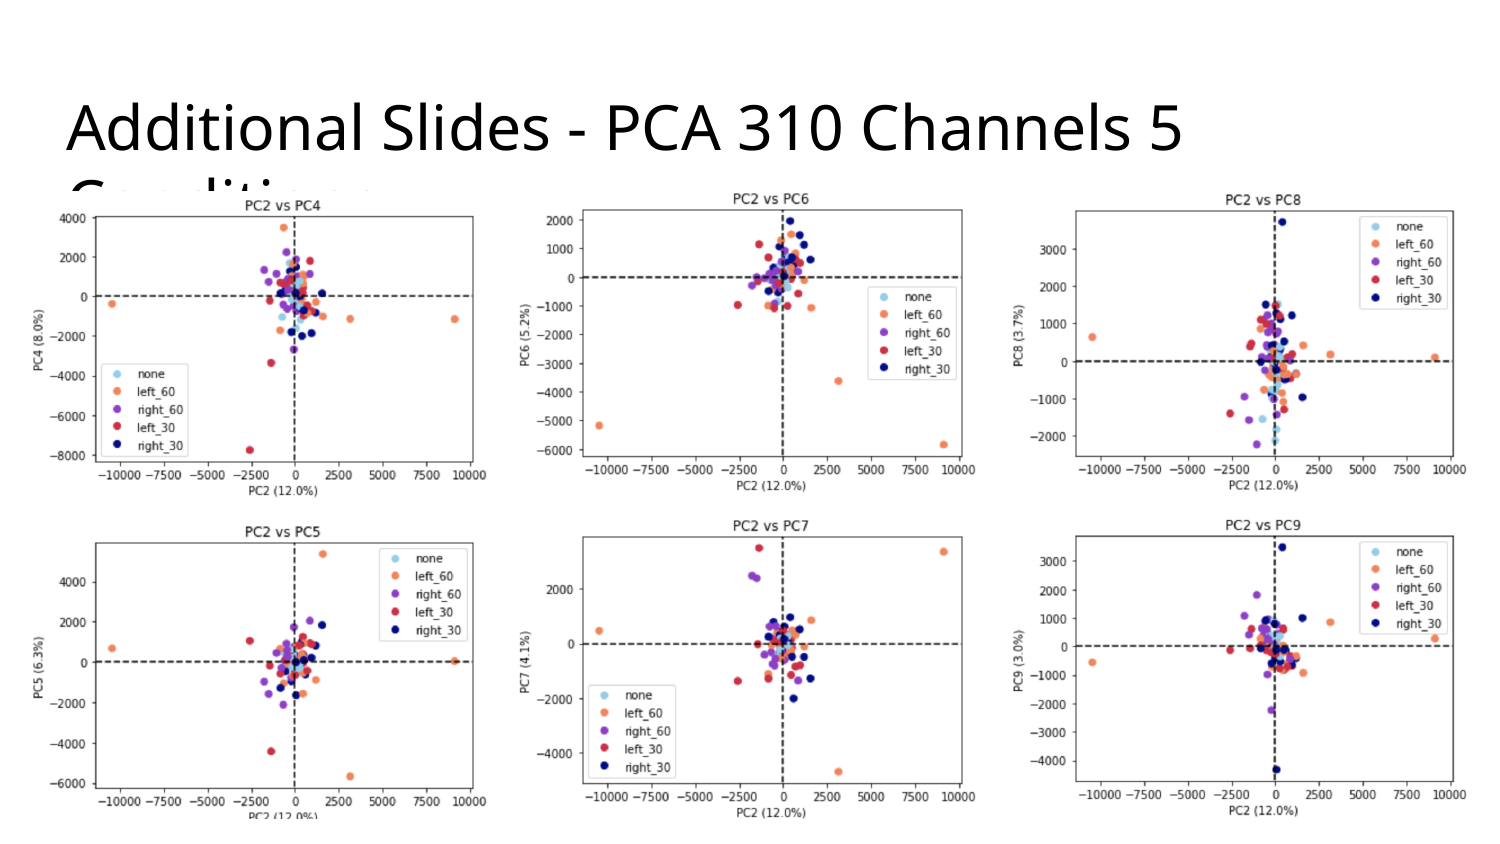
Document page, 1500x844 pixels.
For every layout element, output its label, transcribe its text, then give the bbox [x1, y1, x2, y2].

title Additional Slides - PCA 310 Channels 5 Conditions [51, 72, 1449, 167]
picture [513, 191, 978, 819]
picture [1001, 191, 1468, 819]
picture [24, 191, 490, 819]
